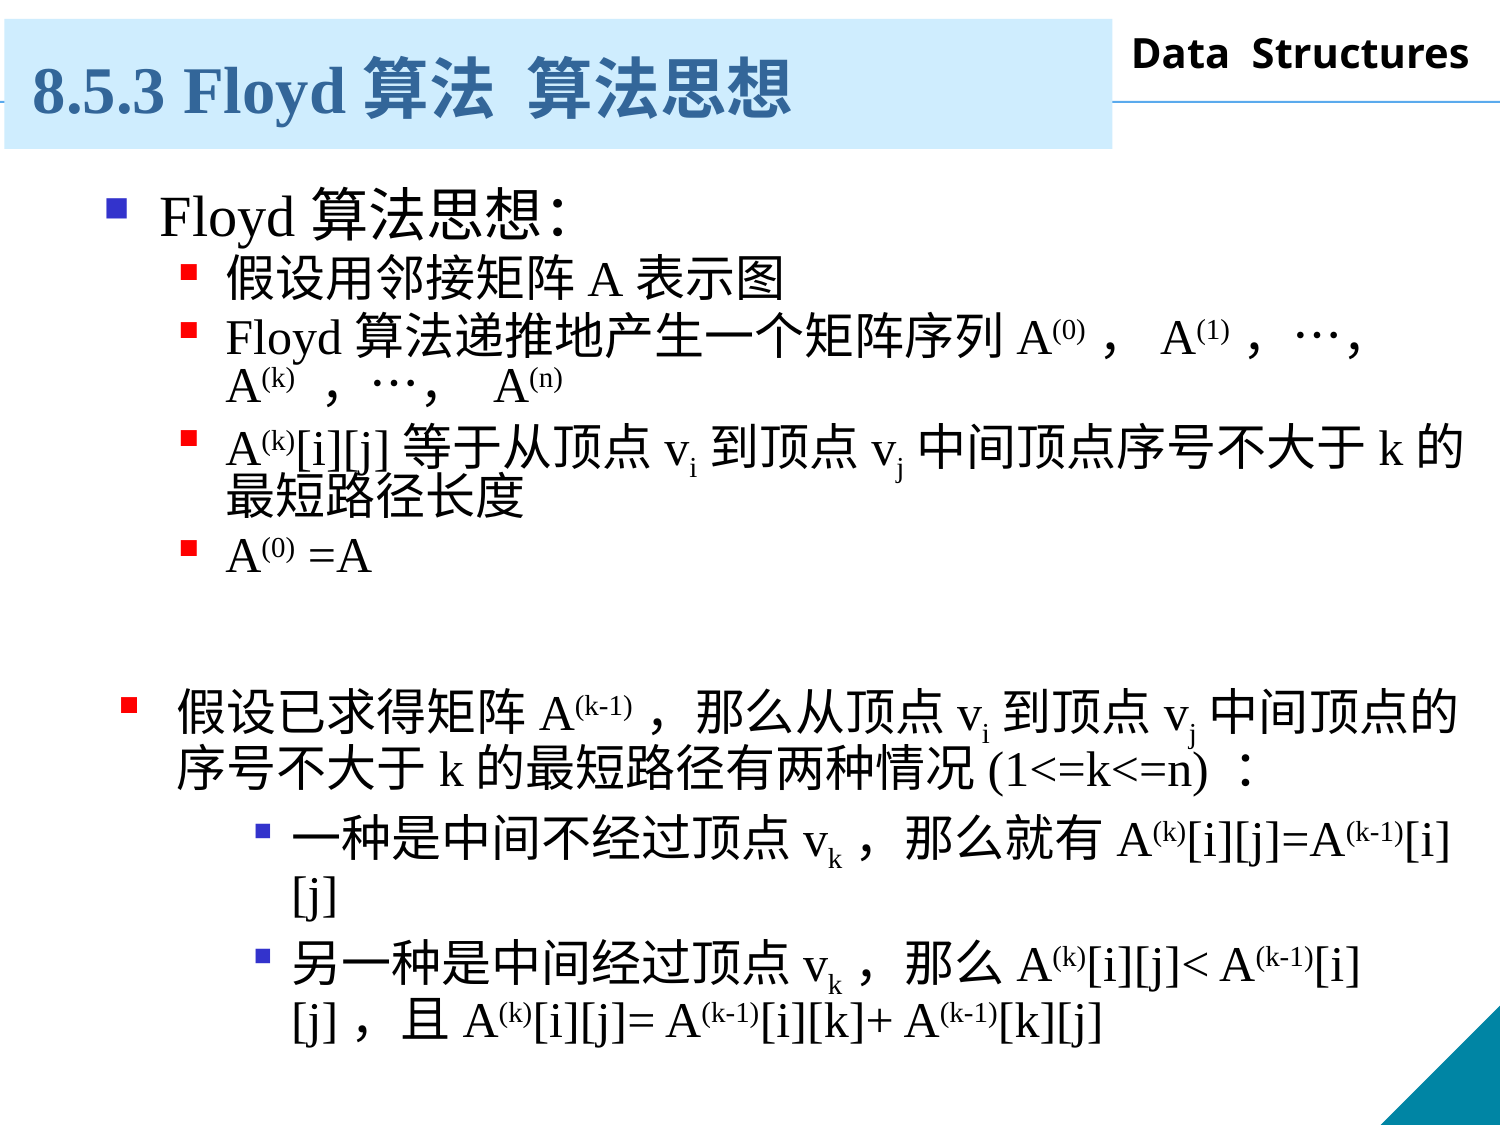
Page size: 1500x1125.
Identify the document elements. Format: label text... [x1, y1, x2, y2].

list Floyd算法思想： 假设用邻接矩阵A表示图 Floyd算法递推地产生一个矩阵序列A(0)，A(1)，…， A(k) ，…， A(n) A(k)[i][j]等于从顶点vi到顶点vj中间顶点序号不大于k的最短路径长度 A(0) =A 假设已求得矩阵A(k-1)，那么从顶点vi到顶点vj中间顶点的序号不大于k的最短路径有两种情况(1<=k<=n) ： 一种是中间不经过顶点vk，那么就有A(k)[i][j]=A(k-1)[i][j] 另一种是中间经过顶点vk，那么A(k)[i][j]< A(k-1)[i][j]，且A(k)[i][j]= A(k-1)[i][k]+ A(k-1)[k][j] [88, 184, 1483, 860]
title 8.5.3 Floyd算法 算法思想 [17, 19, 1339, 134]
